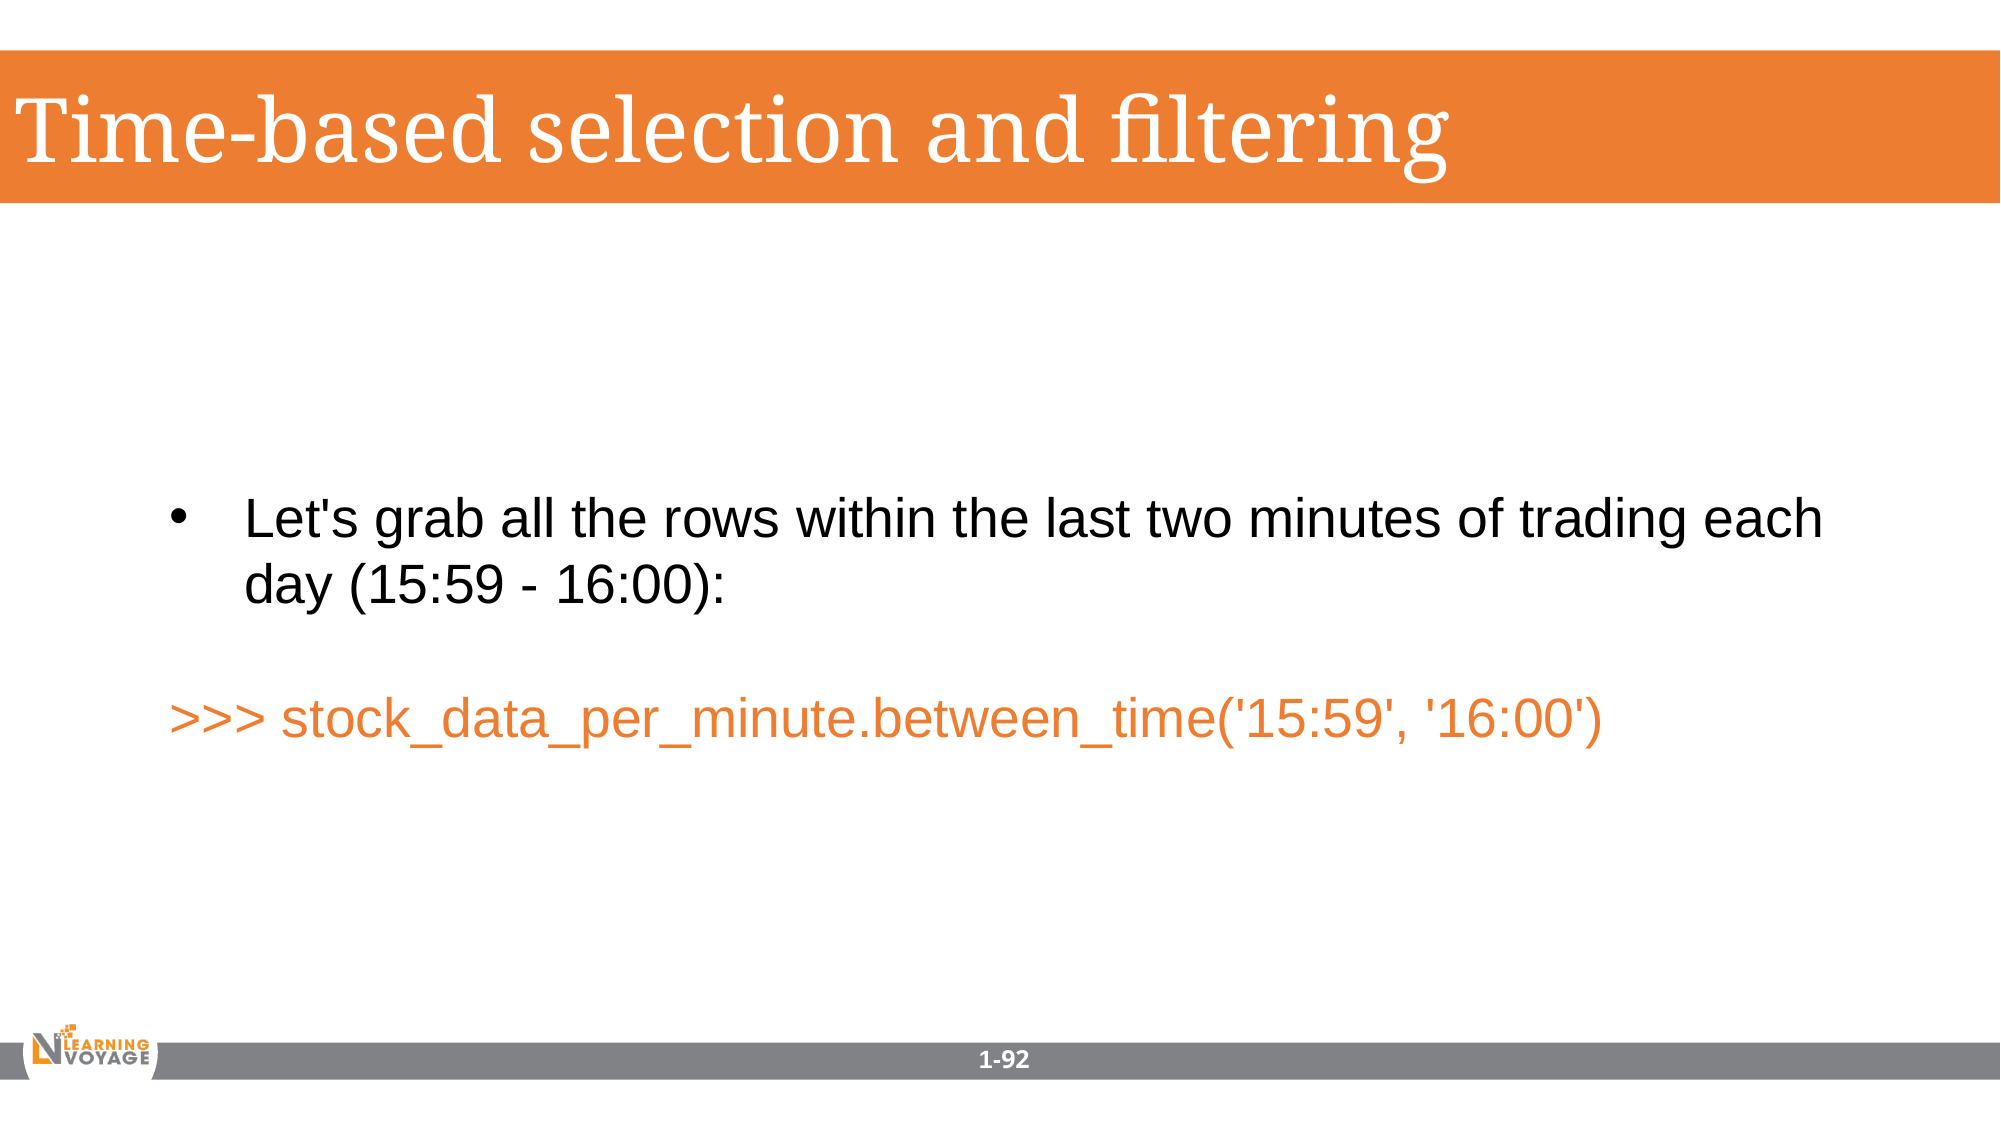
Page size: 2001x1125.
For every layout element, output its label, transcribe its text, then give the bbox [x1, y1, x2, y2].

slide_number 1-92 [923, 1026, 1045, 1095]
picture [0, 942, 192, 1125]
text_box Time-based selection and filtering [0, 49, 2000, 204]
text_box Let's grab all the rows within the last two minutes of trading each day (15:59 - 16:00): >>> stock_data_per_minute.between_time('15:59', '16:00') [169, 479, 1831, 749]
